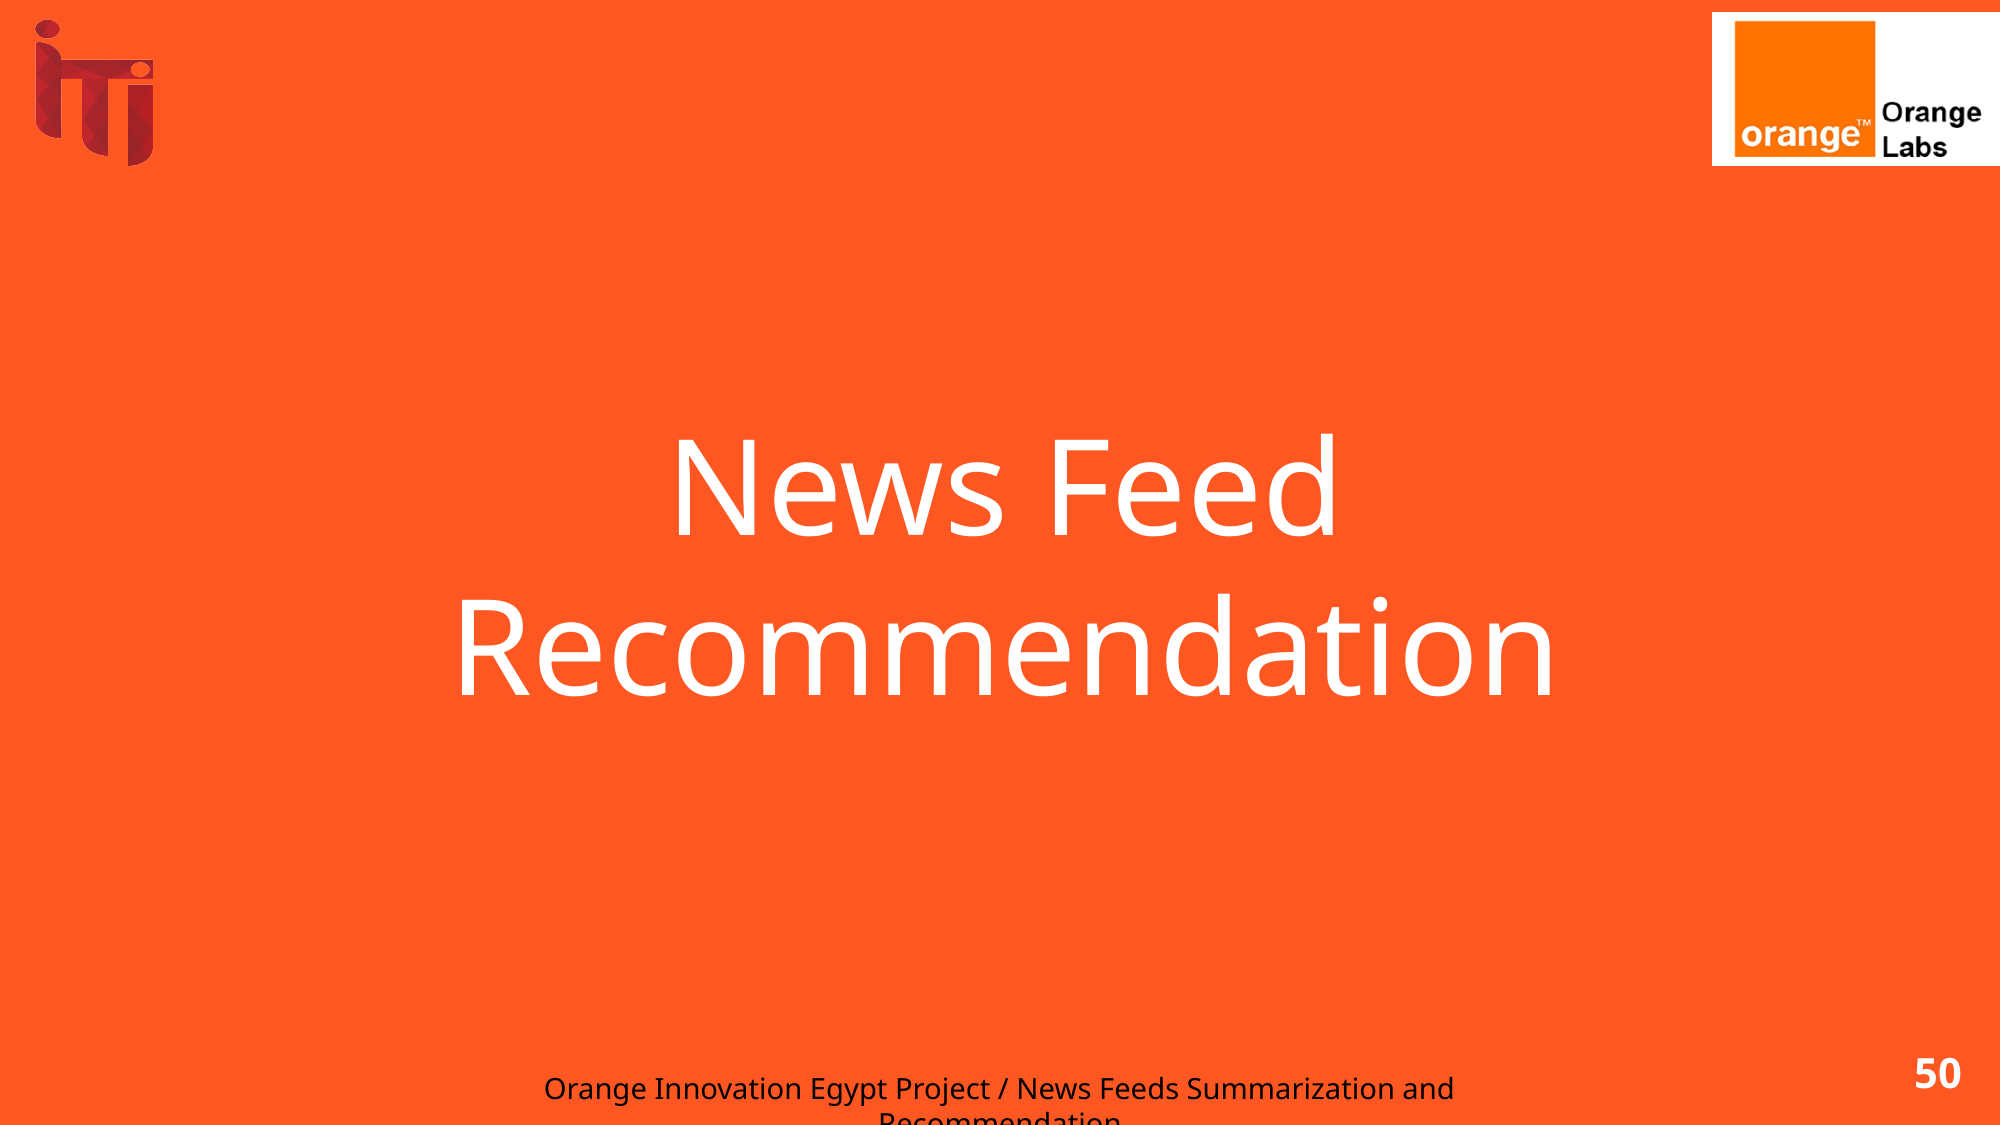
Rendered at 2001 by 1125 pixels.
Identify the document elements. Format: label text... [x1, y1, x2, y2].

slide_number ‹#› [1878, 1032, 1999, 1119]
picture [1712, 12, 2000, 166]
title News Feed Recommendation [107, 115, 1904, 1010]
picture [24, 0, 169, 166]
